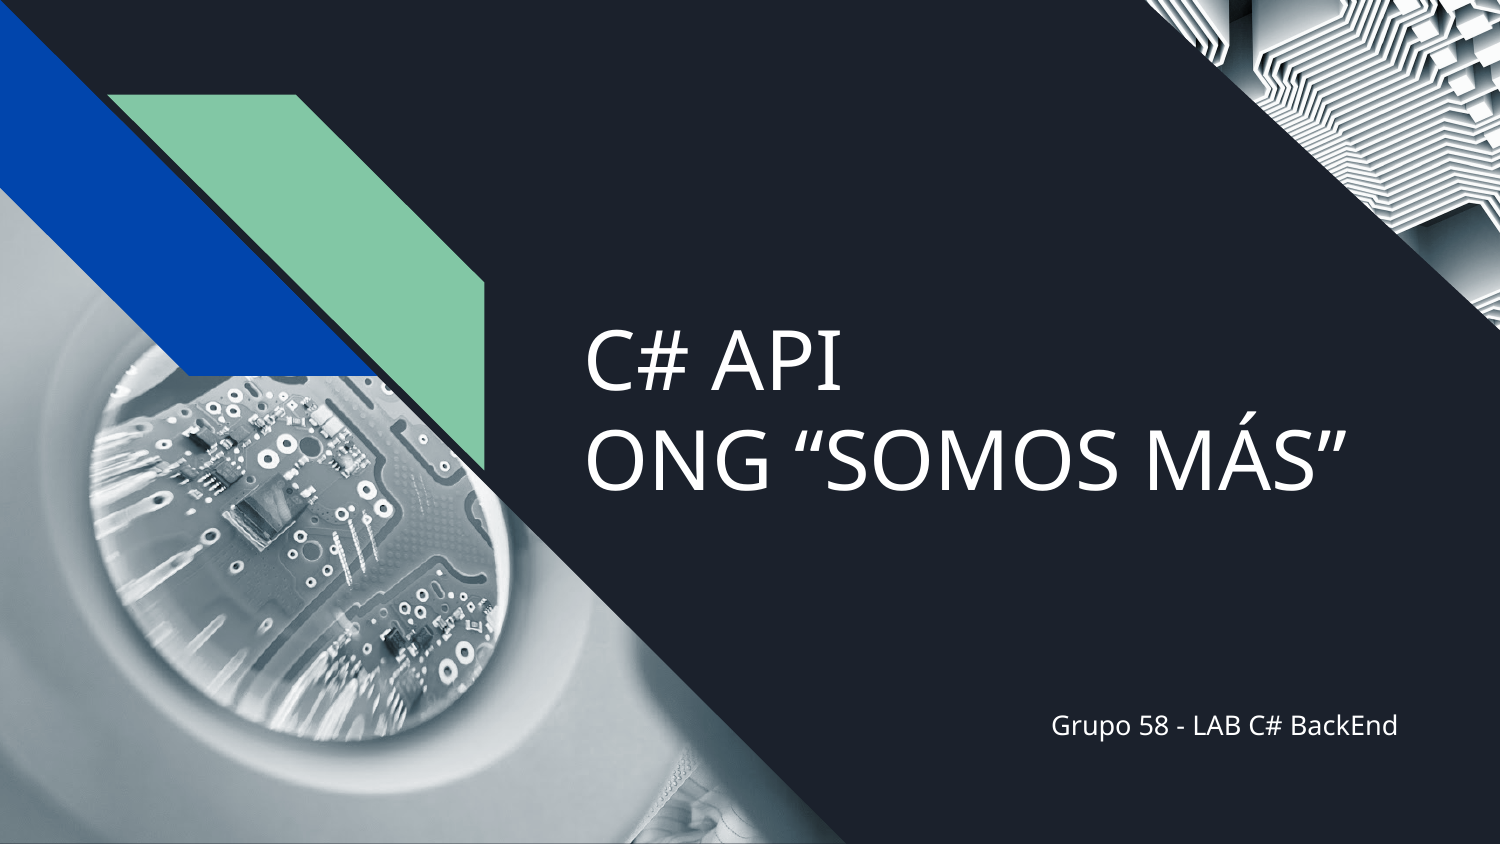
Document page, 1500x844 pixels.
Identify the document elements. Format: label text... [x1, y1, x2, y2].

picture [0, 189, 847, 844]
title C# API ONG “SOMOS MÁS” [568, 292, 1433, 552]
subtitle Grupo 58 - LAB C# BackEnd [1036, 688, 1500, 787]
picture [1144, 0, 1500, 331]
